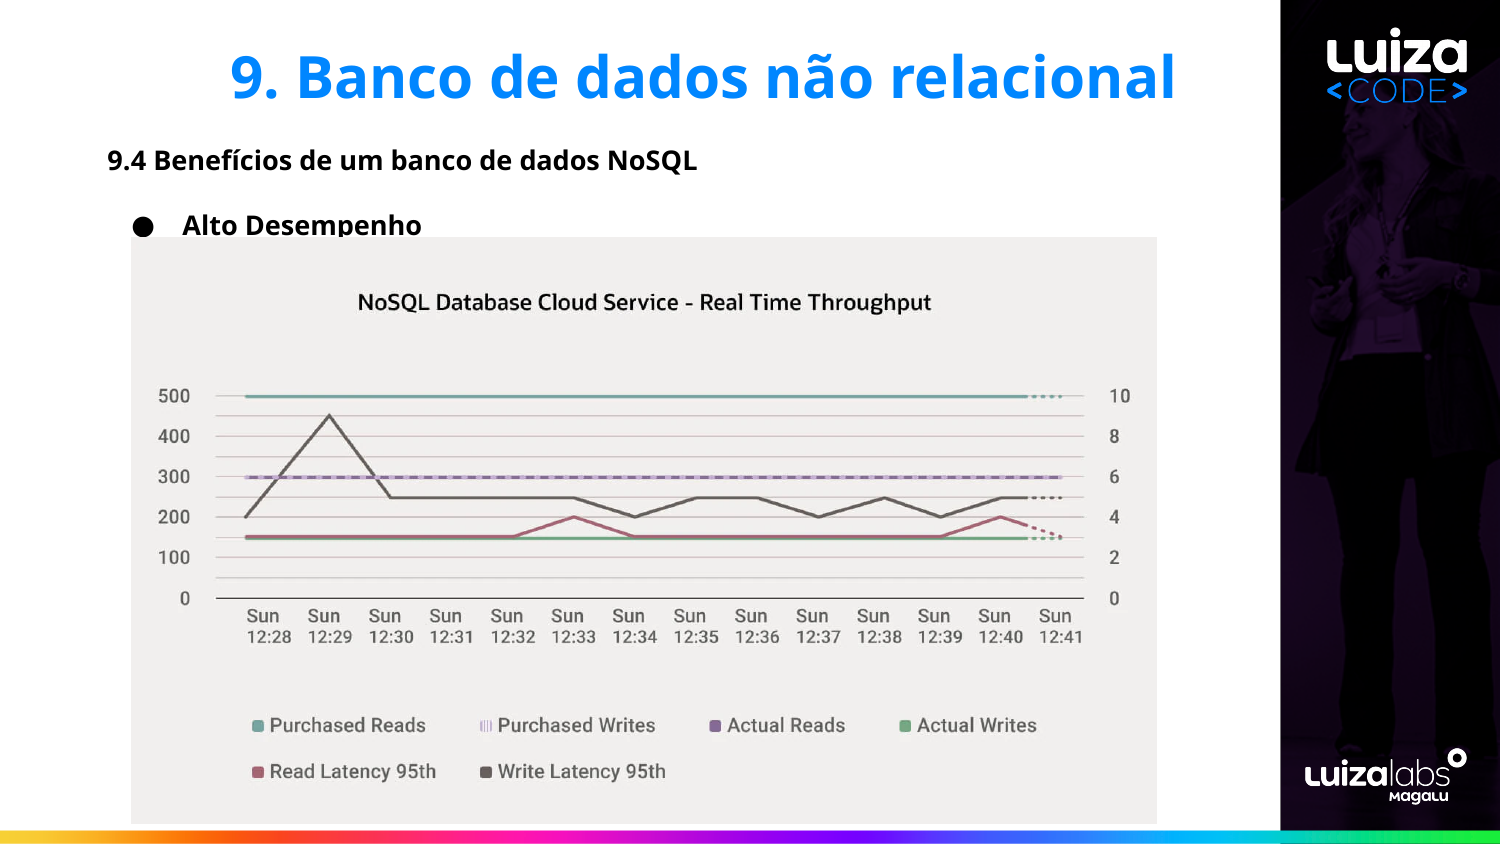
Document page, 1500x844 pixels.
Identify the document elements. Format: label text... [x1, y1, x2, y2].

list 9. Banco de dados não relacional [143, 14, 1264, 116]
picture [1233, 0, 1500, 844]
picture [0, 830, 1156, 844]
text_box 9.4 Benefícios de um banco de dados NoSQL Alto Desempenho [92, 128, 1219, 289]
picture [130, 236, 1157, 824]
